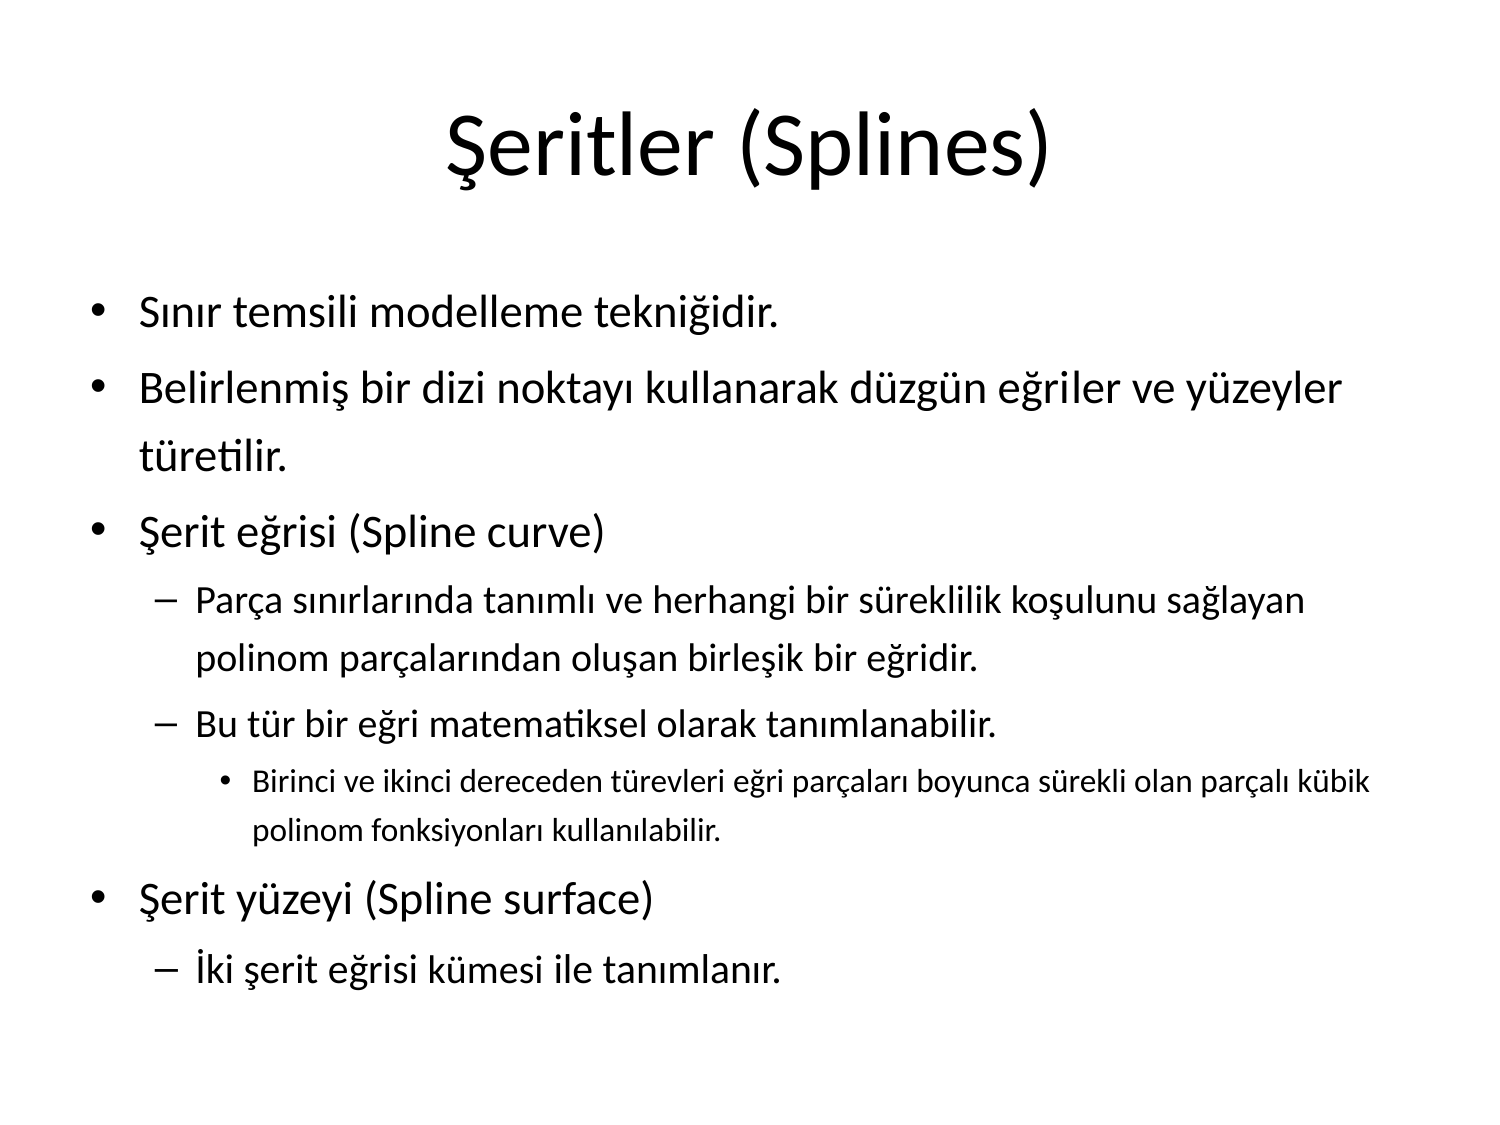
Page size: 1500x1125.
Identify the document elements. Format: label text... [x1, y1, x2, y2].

list Sınır temsili modelleme tekniğidir. Belirlenmiş bir dizi noktayı kullanarak düzgün eğriler ve yüzeyler türetilir. Şerit eğrisi (Spline curve) Parça sınırlarında tanımlı ve herhangi bir süreklilik koşulunu sağlayan polinom parçalarından oluşan birleşik bir eğridir. Bu tür bir eğri matematiksel olarak tanımlanabilir. Birinci ve ikinci dereceden türevleri eğri parçaları boyunca sürekli olan parçalı kübik polinom fonksiyonları kullanılabilir. Şerit yüzeyi (Spline surface) İki şerit eğrisi kümesi ile tanımlanır. [75, 262, 1447, 1005]
title Şeritler (Splines) [75, 45, 1425, 233]
